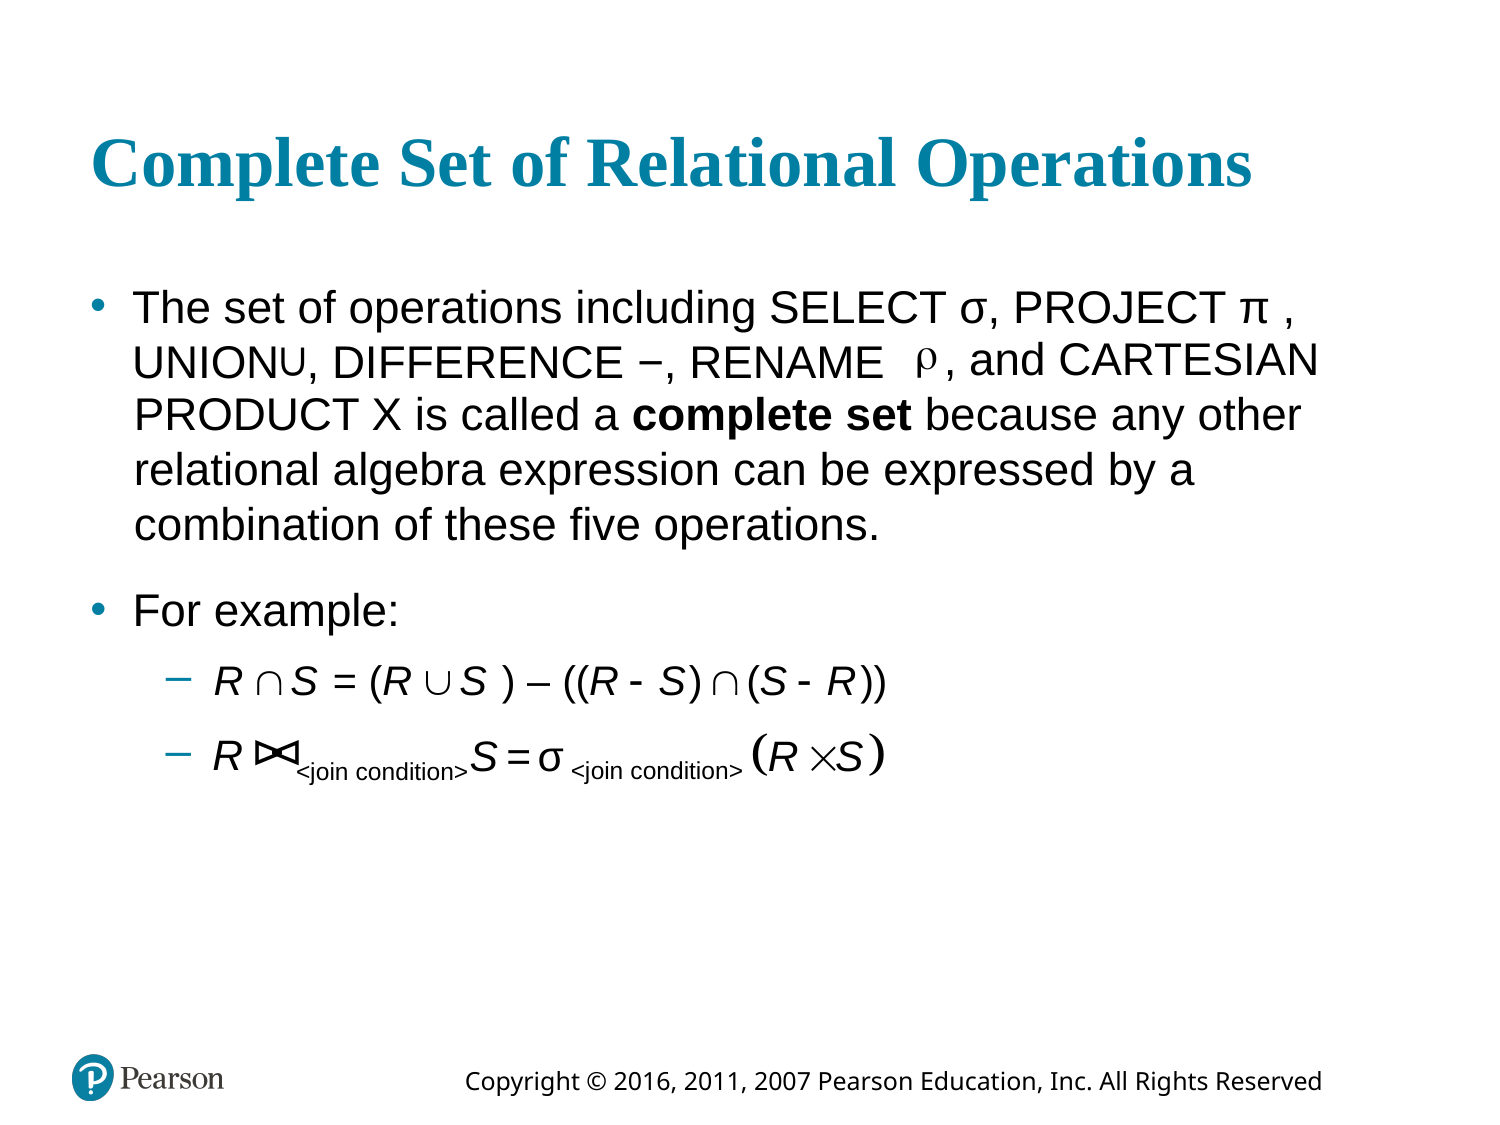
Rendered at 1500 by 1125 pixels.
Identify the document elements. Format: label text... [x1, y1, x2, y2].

list The set of operations including SELECT σ, PROJECT π , UNION∪, DIFFERENCE −, RENAME [75, 262, 1425, 314]
picture [72, 1087, 83, 1101]
title Complete Set of Relational Operations [75, 35, 1425, 216]
list , and CARTESIAN PRODUCT X is called a complete set because any other relational algebra expression can be expressed by a combination of these five operations. For example: [75, 314, 1426, 650]
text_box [208, 657, 895, 714]
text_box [909, 340, 947, 389]
picture [72, 1054, 88, 1070]
picture [98, 1054, 224, 1101]
list [75, 707, 205, 786]
picture [80, 1063, 106, 1088]
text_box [206, 720, 890, 800]
